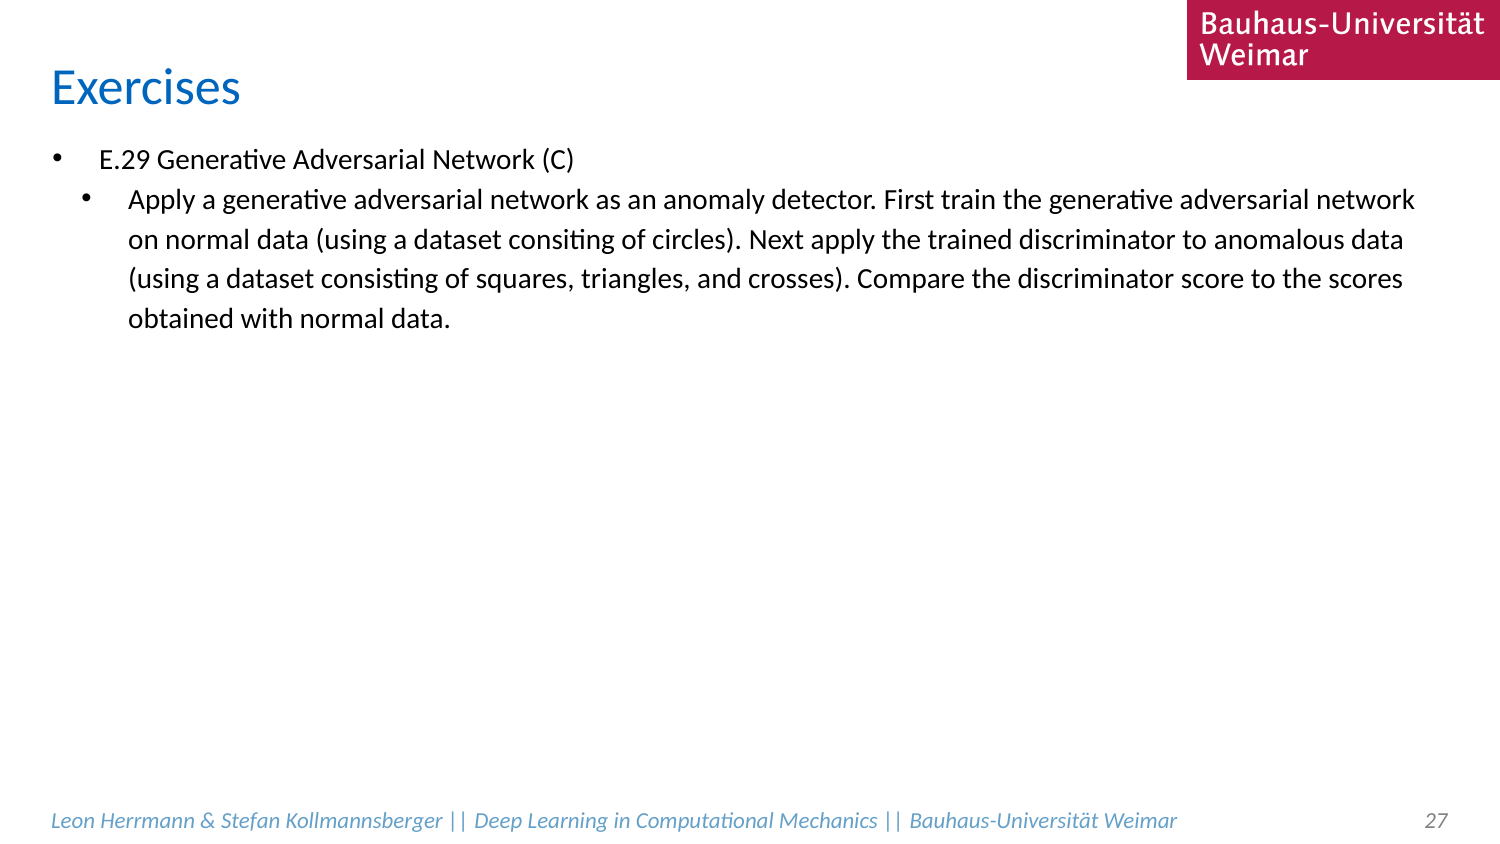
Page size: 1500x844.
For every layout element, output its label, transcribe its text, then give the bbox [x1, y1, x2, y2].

slide_number 27 [1311, 796, 1448, 842]
title Exercises [50, 48, 1189, 114]
picture [1187, 0, 1500, 80]
list E.29 Generative Adversarial Network (C) Apply a generative adversarial network as an anomaly detector. First train the generative adversarial network on normal data (using a dataset consiting of circles). Next apply the trained discriminator to anomalous data (using a dataset consisting of squares, triangles, and crosses). Compare the discriminator score to the scores obtained with normal data. [52, 135, 1449, 787]
footer Leon Herrmann & Stefan Kollmannsberger || Deep Learning in Computational Mechanics || Bauhaus-Universität Weimar [51, 796, 1311, 842]
